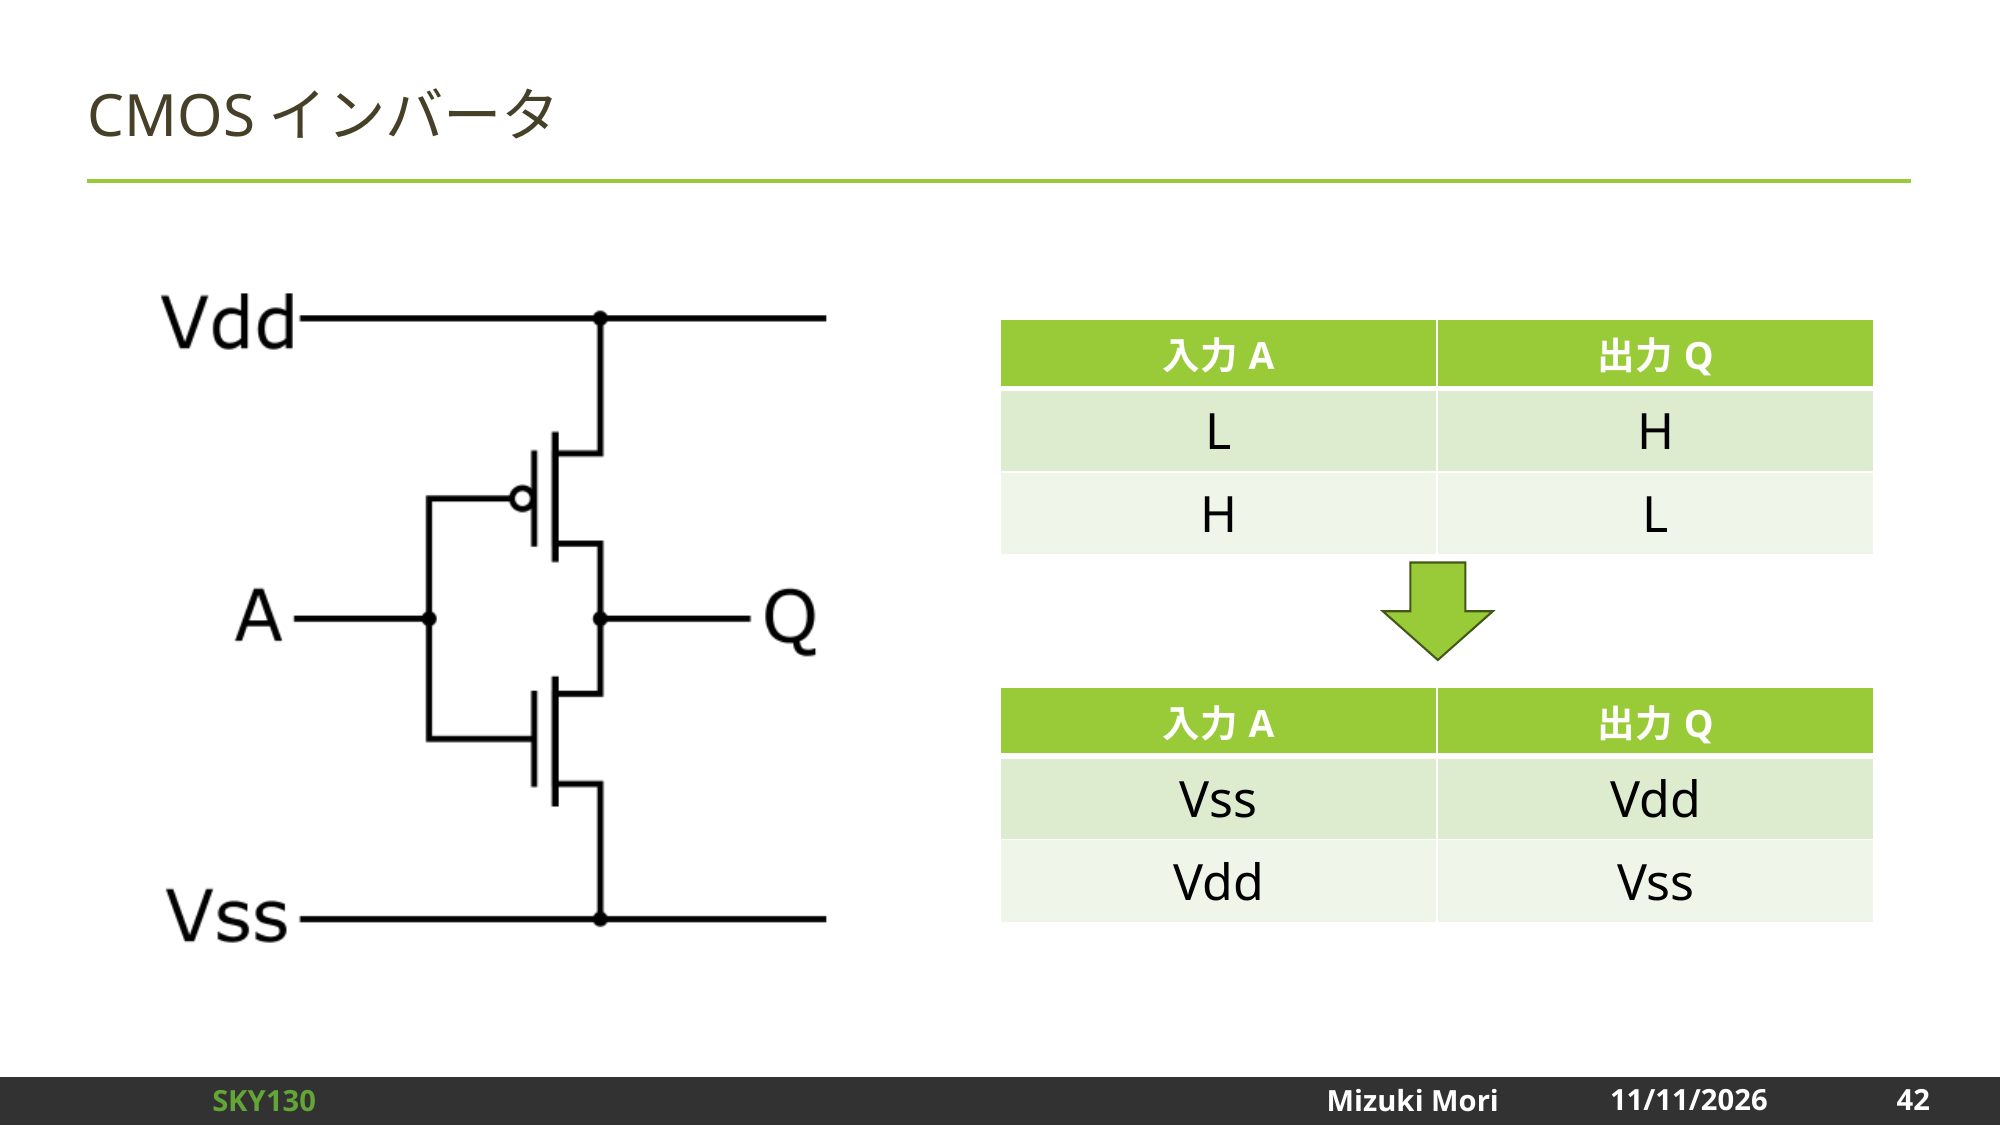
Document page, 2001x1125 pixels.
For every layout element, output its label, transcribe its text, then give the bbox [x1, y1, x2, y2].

table_header 出力Q [1438, 688, 1873, 753]
table_cell Vss [1438, 840, 1873, 922]
table_cell H [1001, 473, 1436, 554]
title CMOSインバータ [72, 70, 1912, 163]
table_cell H [1438, 391, 1873, 471]
table_cell Vss [1001, 759, 1436, 839]
table_cell L [1001, 391, 1436, 471]
text_box [1380, 561, 1496, 662]
table_cell Vdd [1438, 759, 1873, 839]
slide_number 42 [1826, 1076, 2000, 1125]
table_cell L [1438, 473, 1873, 554]
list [135, 242, 886, 993]
table_header 入力A [1001, 688, 1436, 753]
picture [0, 1077, 1550, 1125]
table_header 出力Q [1438, 320, 1873, 386]
table_cell Vdd [1001, 840, 1436, 922]
table_header 入力A [1001, 320, 1436, 386]
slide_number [1550, 1077, 1826, 1125]
